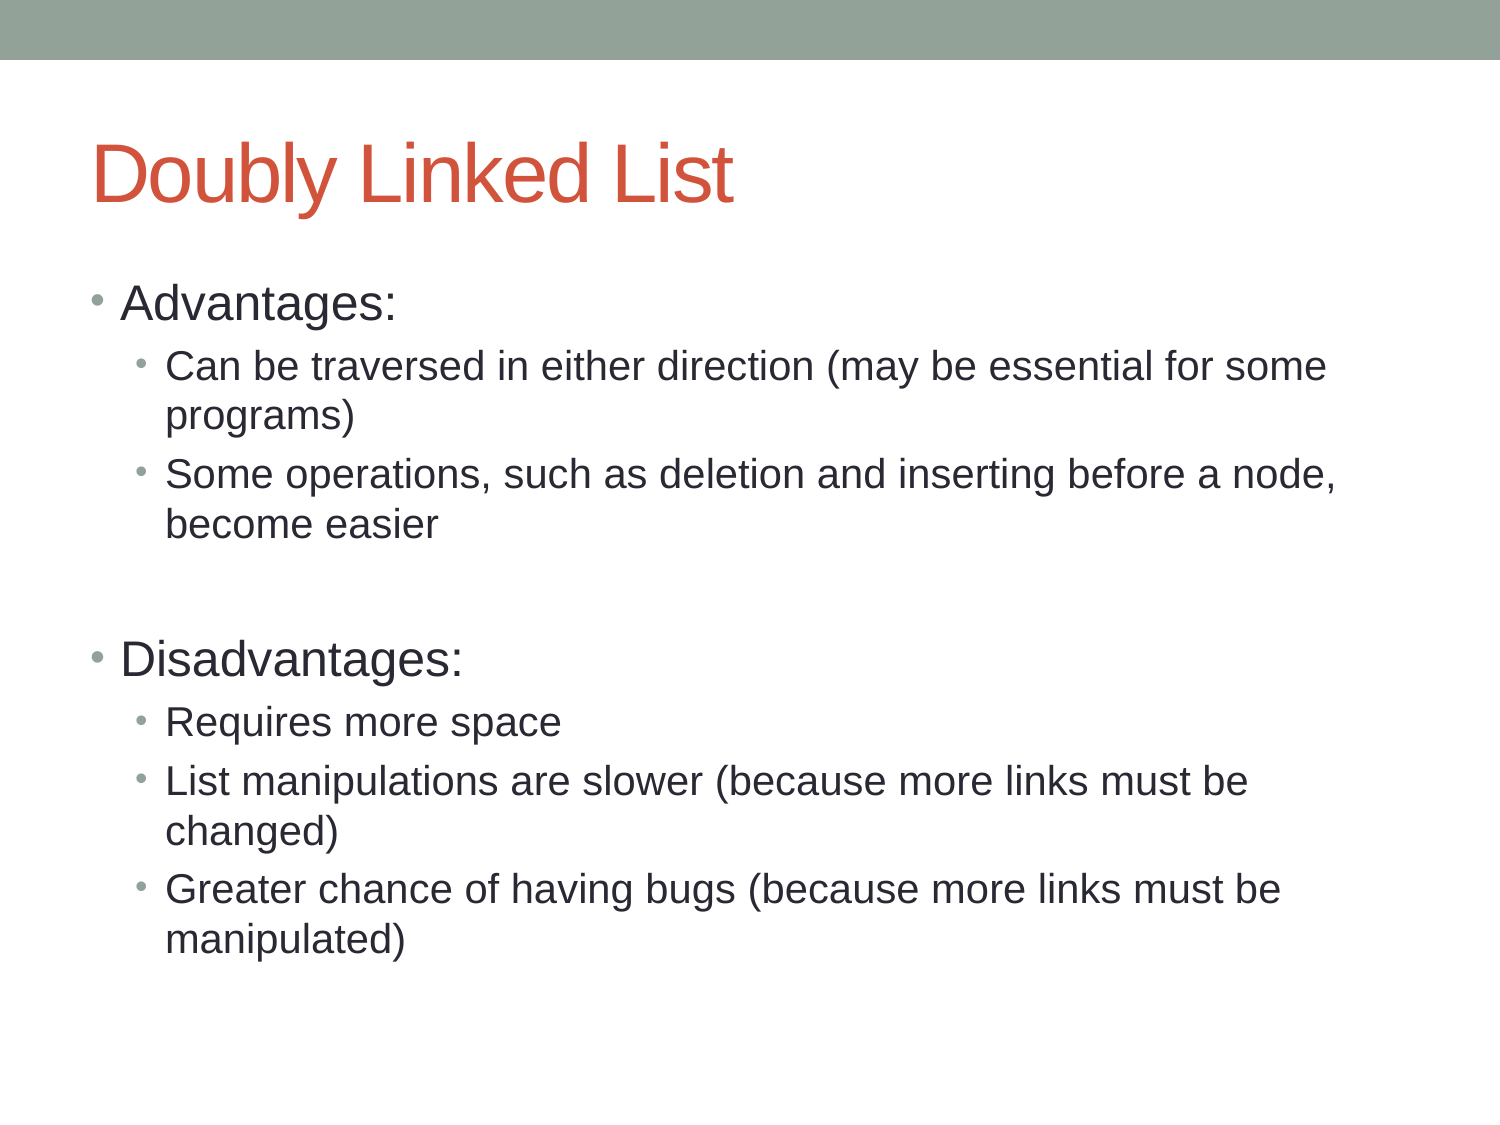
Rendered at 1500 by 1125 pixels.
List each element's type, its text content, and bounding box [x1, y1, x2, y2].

list Advantages: Can be traversed in either direction (may be essential for some programs) Some operations, such as deletion and inserting before a node, become easier Disadvantages: Requires more space List manipulations are slower (because more links must be changed) Greater chance of having bugs (because more links must be manipulated) [75, 262, 1425, 1063]
title Doubly Linked List [75, 87, 1425, 250]
